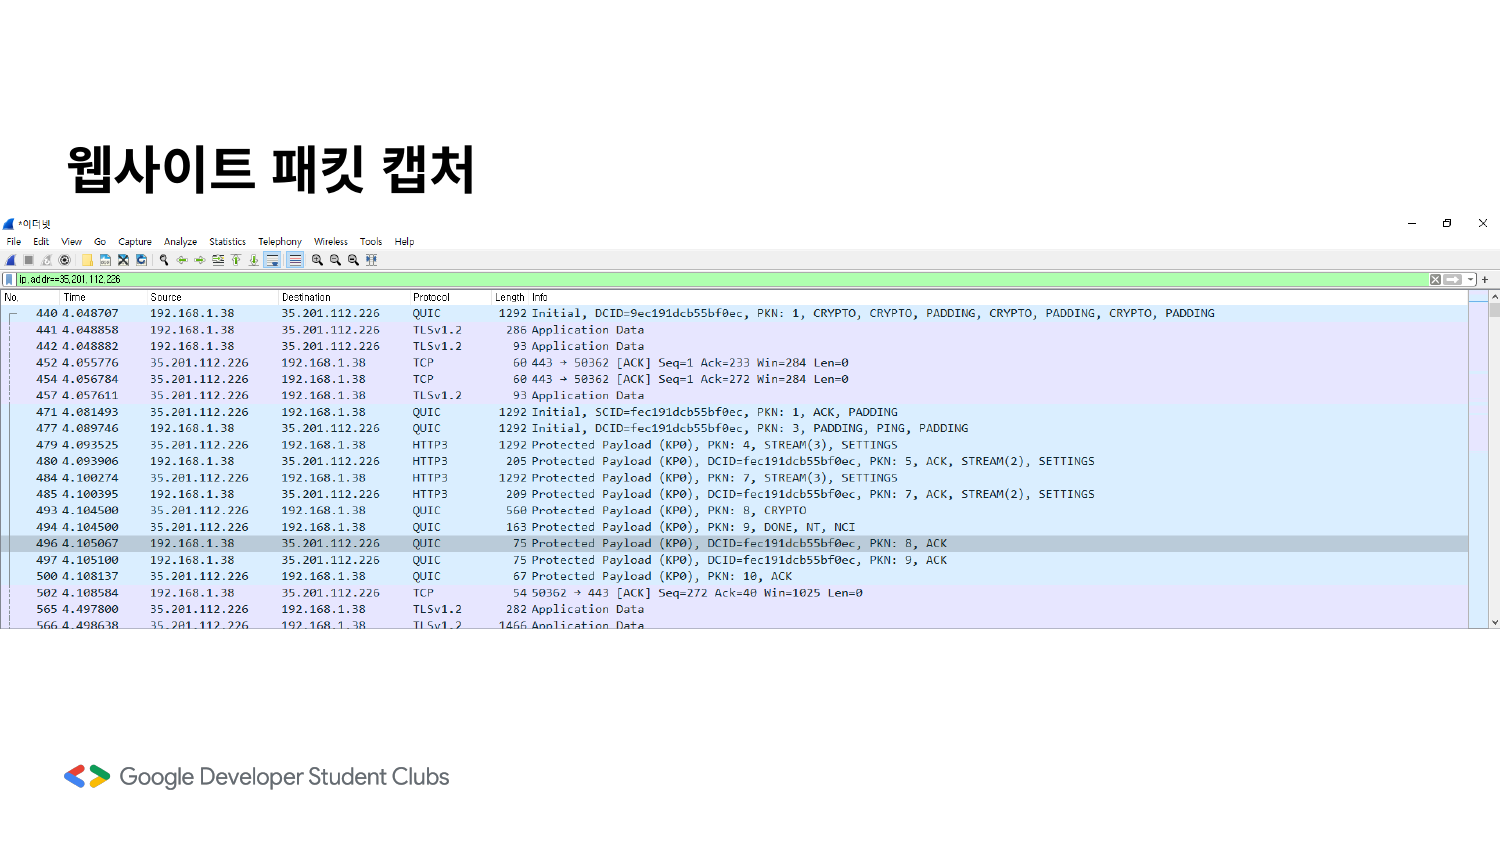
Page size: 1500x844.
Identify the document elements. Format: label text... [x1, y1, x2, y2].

picture [0, 214, 1500, 630]
picture [64, 762, 449, 790]
title 웹사이트 패킷 캡처 [51, 91, 1316, 213]
